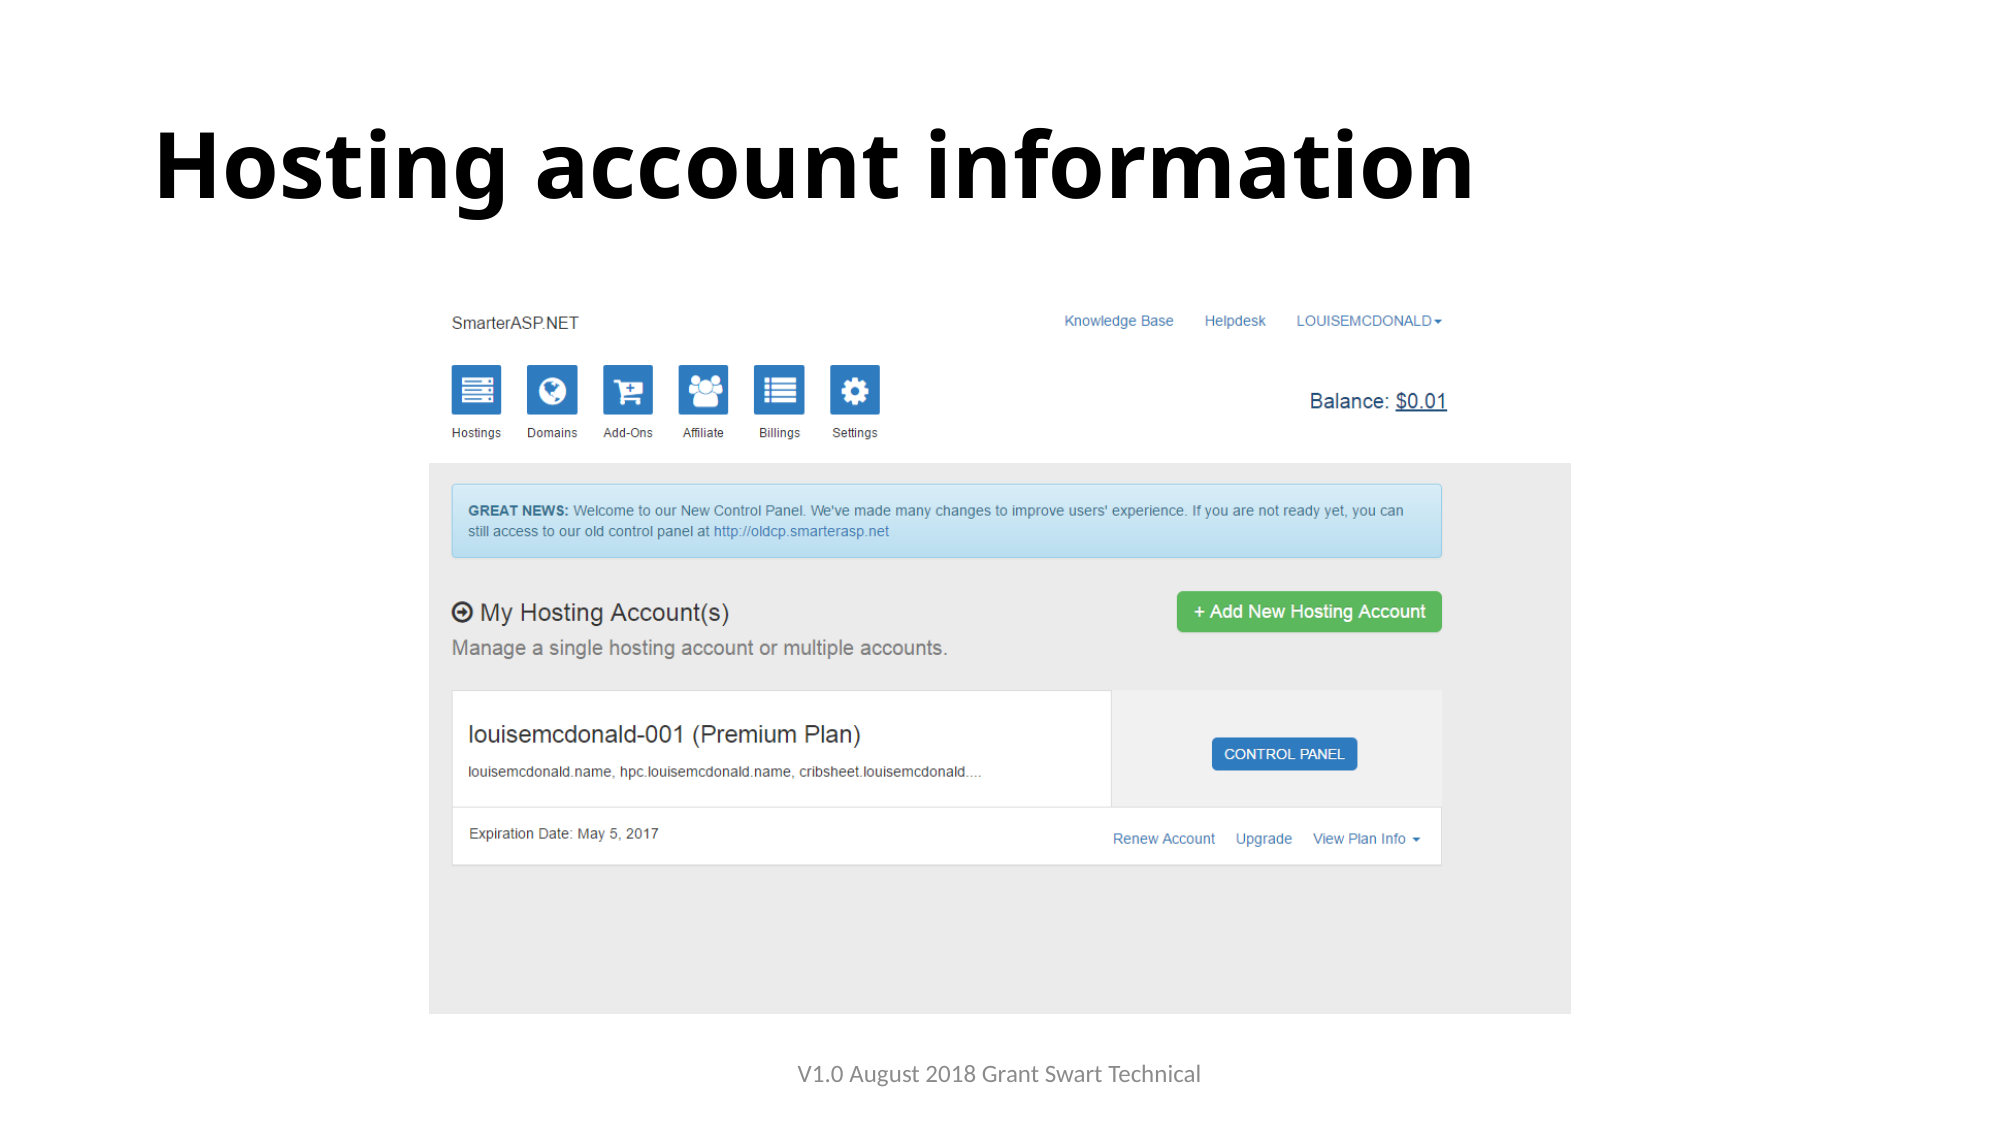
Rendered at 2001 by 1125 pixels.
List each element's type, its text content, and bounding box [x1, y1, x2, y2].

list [429, 299, 1571, 1014]
footer V1.0 August 2018 Grant Swart Technical [662, 1042, 1338, 1103]
title Hosting account information [137, 59, 1863, 278]
